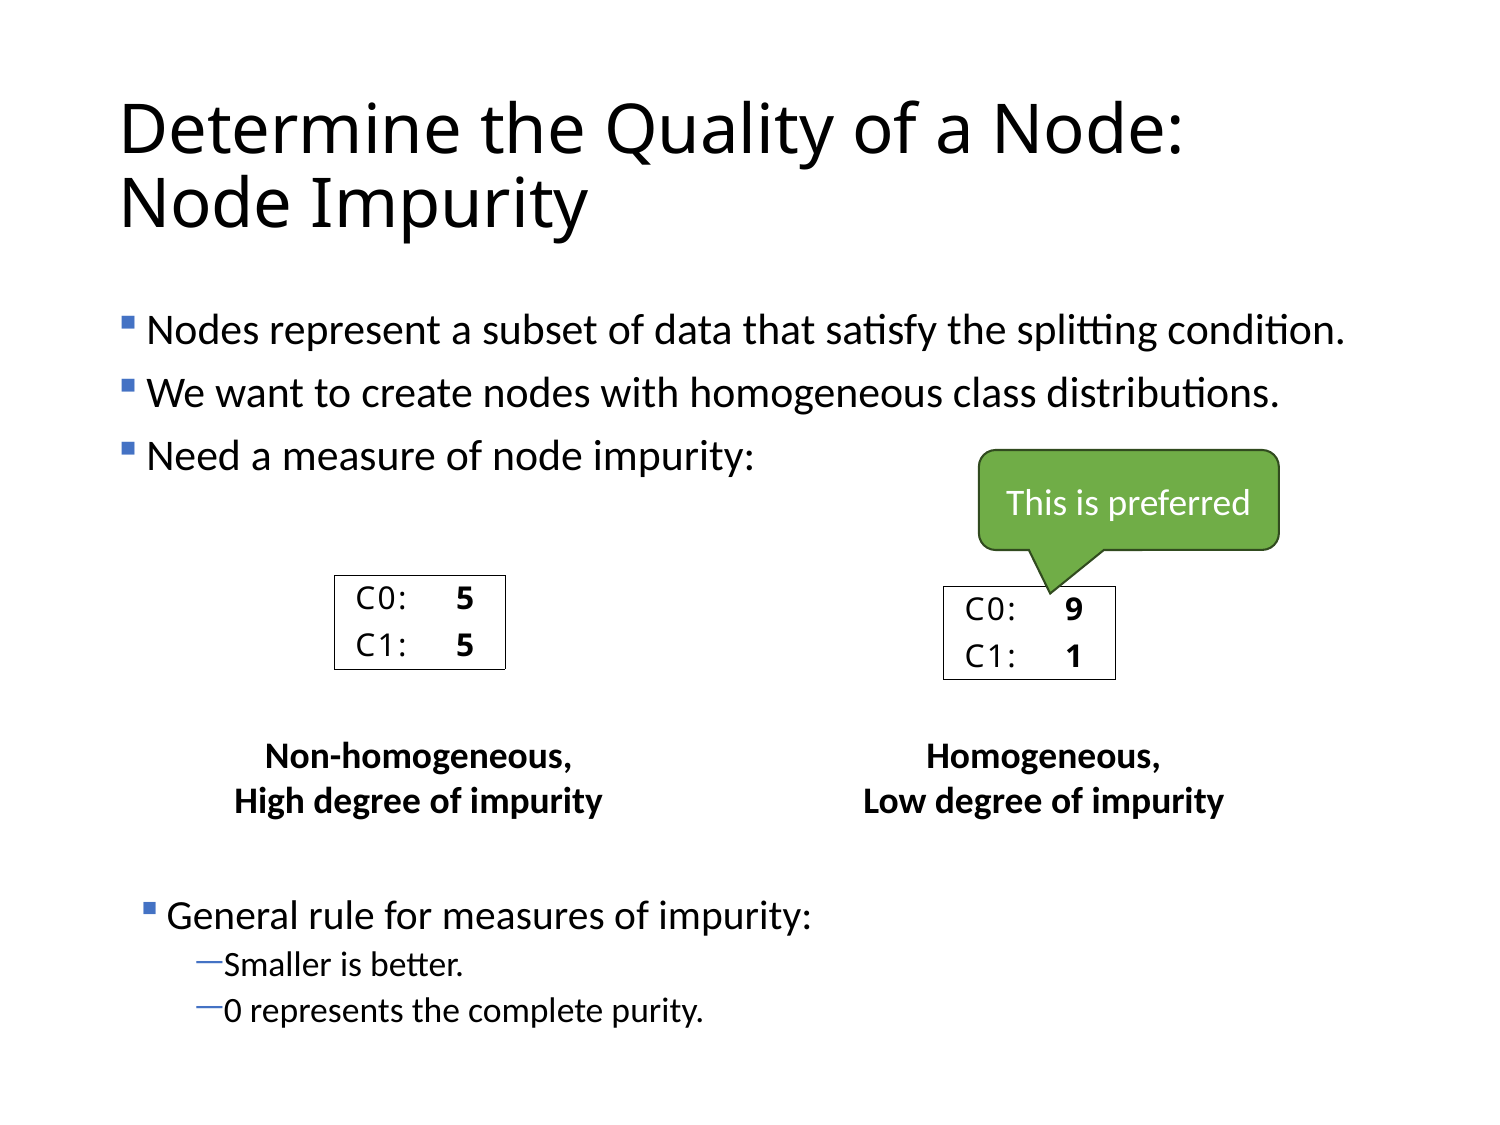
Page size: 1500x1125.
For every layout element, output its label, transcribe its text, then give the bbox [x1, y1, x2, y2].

text_box General rule for measures of impurity: Smaller is better. 0 represents the complete purity. [124, 886, 1419, 1039]
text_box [212, 504, 651, 767]
text_box This is preferred [977, 448, 1280, 551]
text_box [821, 514, 1260, 777]
title Determine the Quality of a Node: Node Impurity [103, 59, 1397, 278]
text_box Homogeneous, Low degree of impurity [812, 723, 1276, 829]
list Nodes represent a subset of data that satisfy the splitting condition. We want to create nodes with homogeneous class distributions. Need a measure of node impurity: [103, 299, 1397, 497]
text_box Non-homogeneous, High degree of impurity [187, 723, 651, 829]
